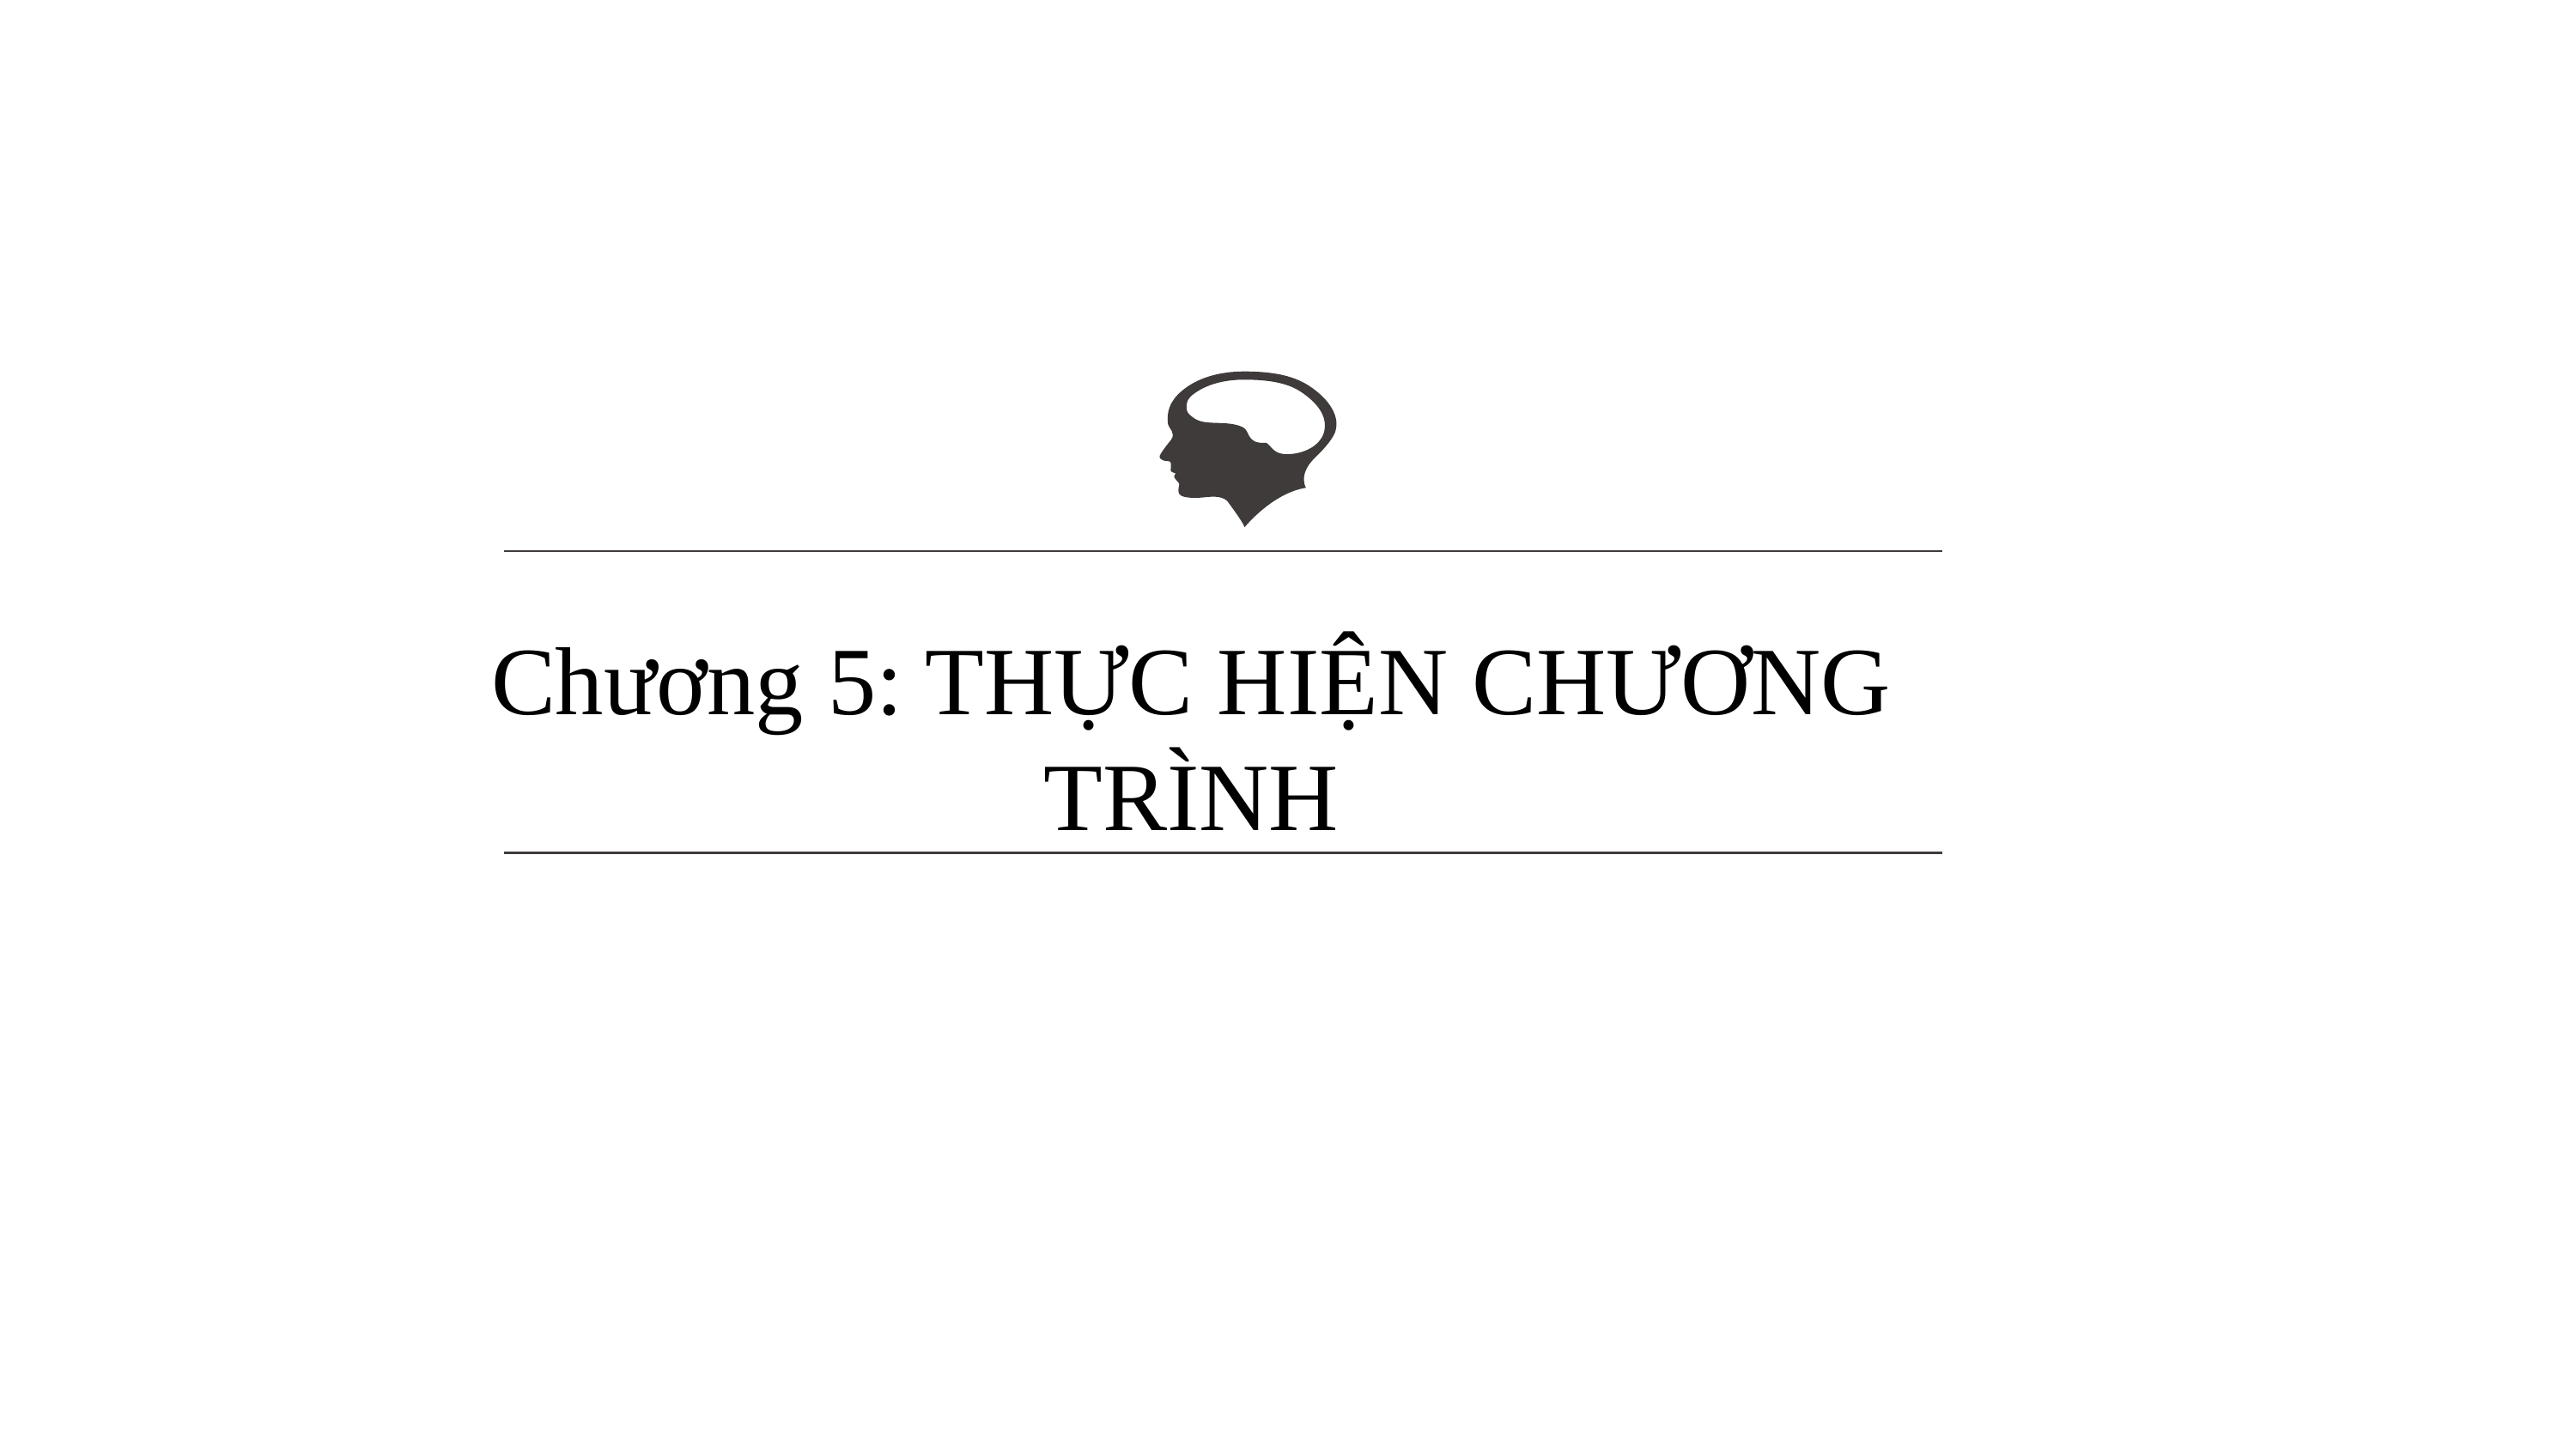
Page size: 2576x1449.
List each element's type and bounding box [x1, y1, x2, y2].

text_box [364, 531, 2019, 830]
text_box [1159, 371, 1337, 528]
